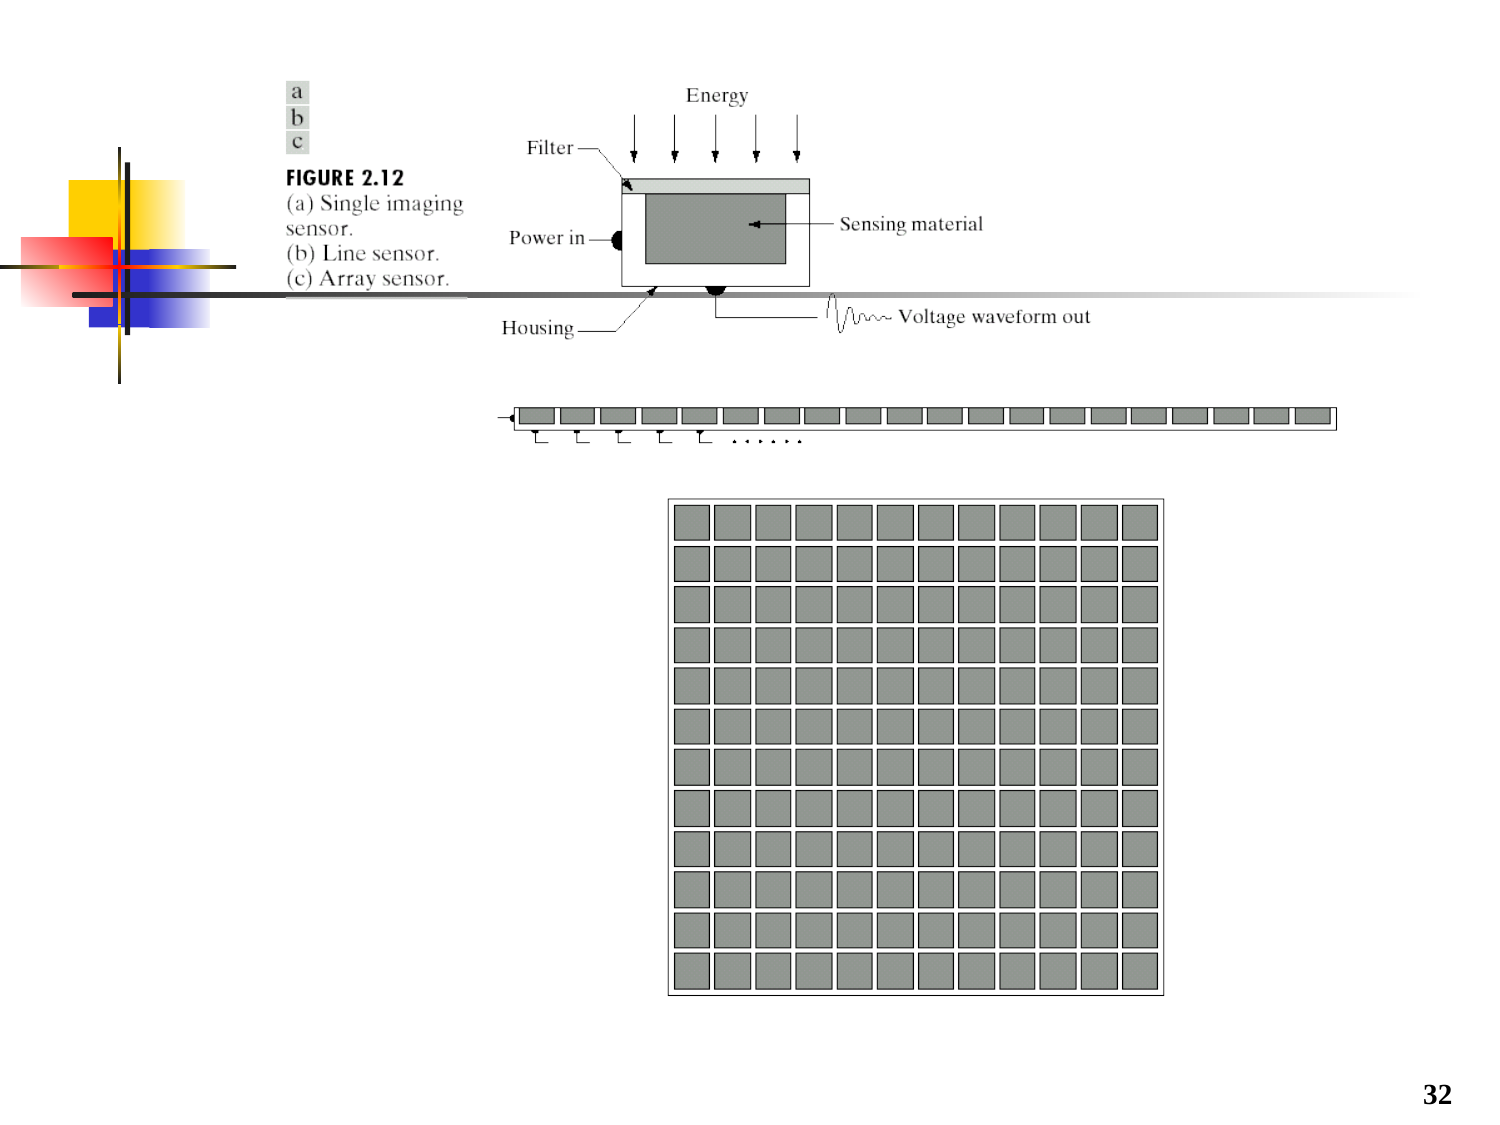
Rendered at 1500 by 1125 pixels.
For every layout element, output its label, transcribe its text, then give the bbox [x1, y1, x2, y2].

picture [281, 76, 1341, 1000]
slide_number 32 [1154, 1042, 1468, 1118]
